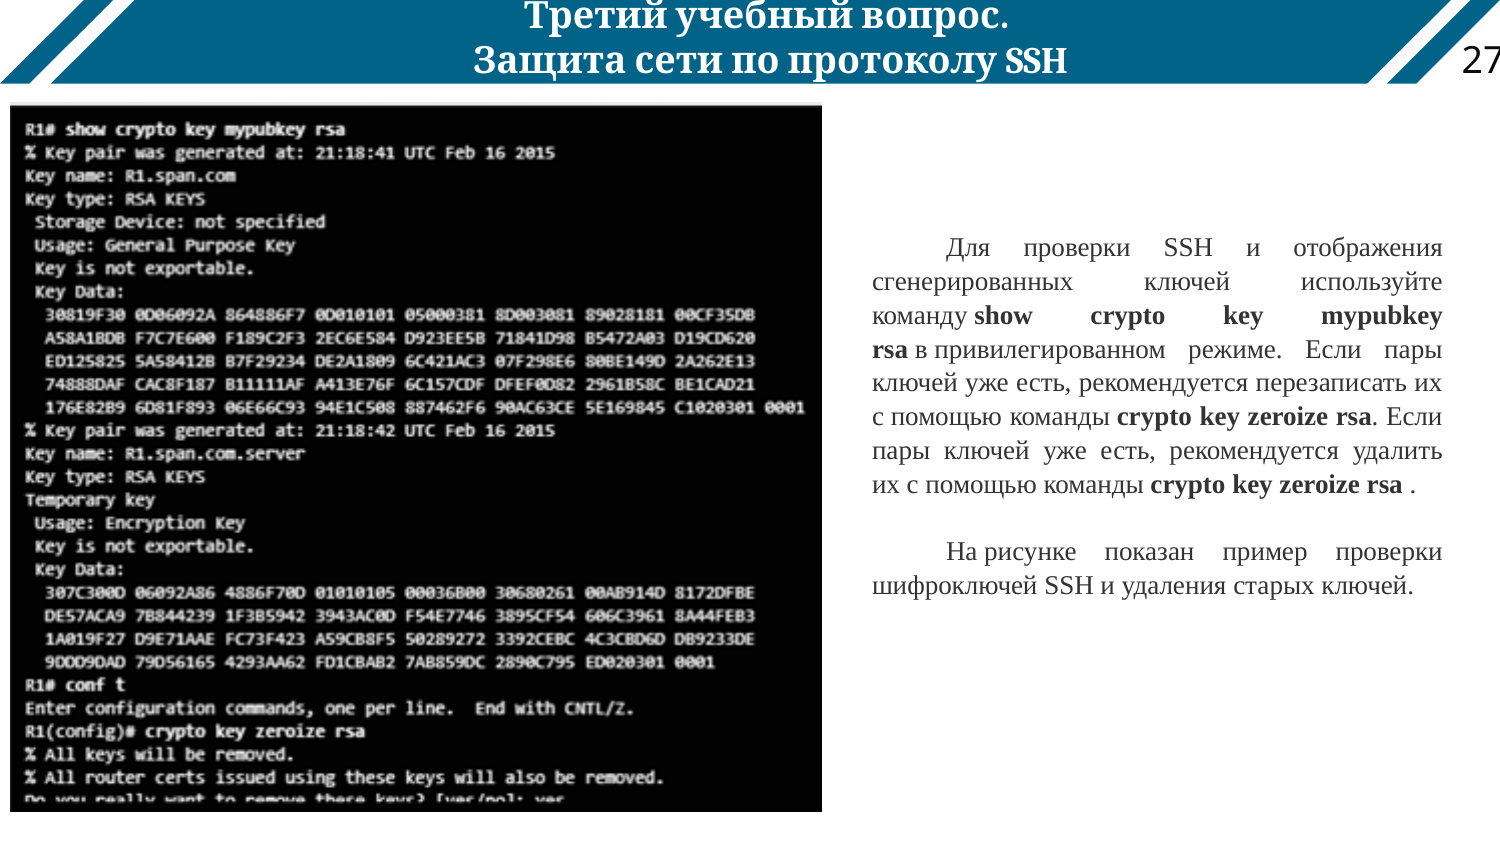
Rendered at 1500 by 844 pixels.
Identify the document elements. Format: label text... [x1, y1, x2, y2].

picture [10, 102, 822, 812]
text_box Для проверки SSH и отображения сгенерированных ключей используйте команду show crypto key mypubkey rsa в привилегированном режиме. Если пары ключей уже есть, рекомендуется перезаписать их с помощью команды crypto key zeroize rsa. Если пары ключей уже есть, рекомендуется удалить их с помощью команды crypto key zeroize rsa . На рисунке показан пример проверки шифроключей SSH и удаления старых ключей. [856, 220, 1465, 608]
text_box 27 [1446, 28, 1500, 74]
title Третий учебный вопрос. Защита сети по протоколу SSH [130, 0, 1412, 82]
